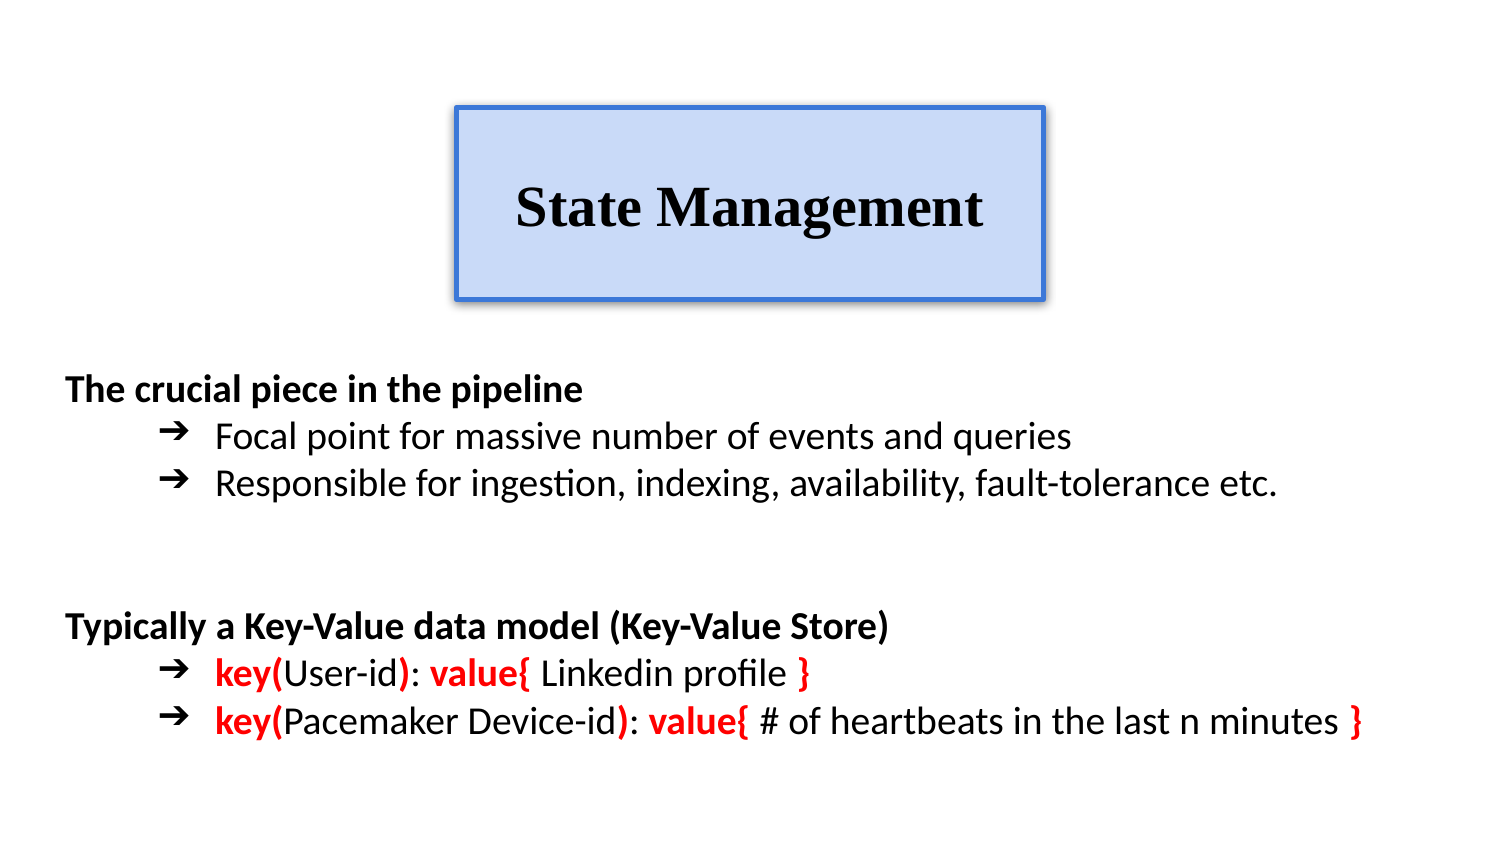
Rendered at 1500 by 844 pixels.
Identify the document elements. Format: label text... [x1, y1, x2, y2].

text_box The crucial piece in the pipeline Focal point for massive number of events and queries Responsible for ingestion, indexing, availability, fault-tolerance etc. Typically a Key-Value data model (Key-Value Store) key(User-id): value{ Linkedin profile } key(Pacemaker Device-id): value{ # of heartbeats in the last n minutes } [49, 347, 1429, 844]
text_box State Management [456, 107, 1044, 300]
